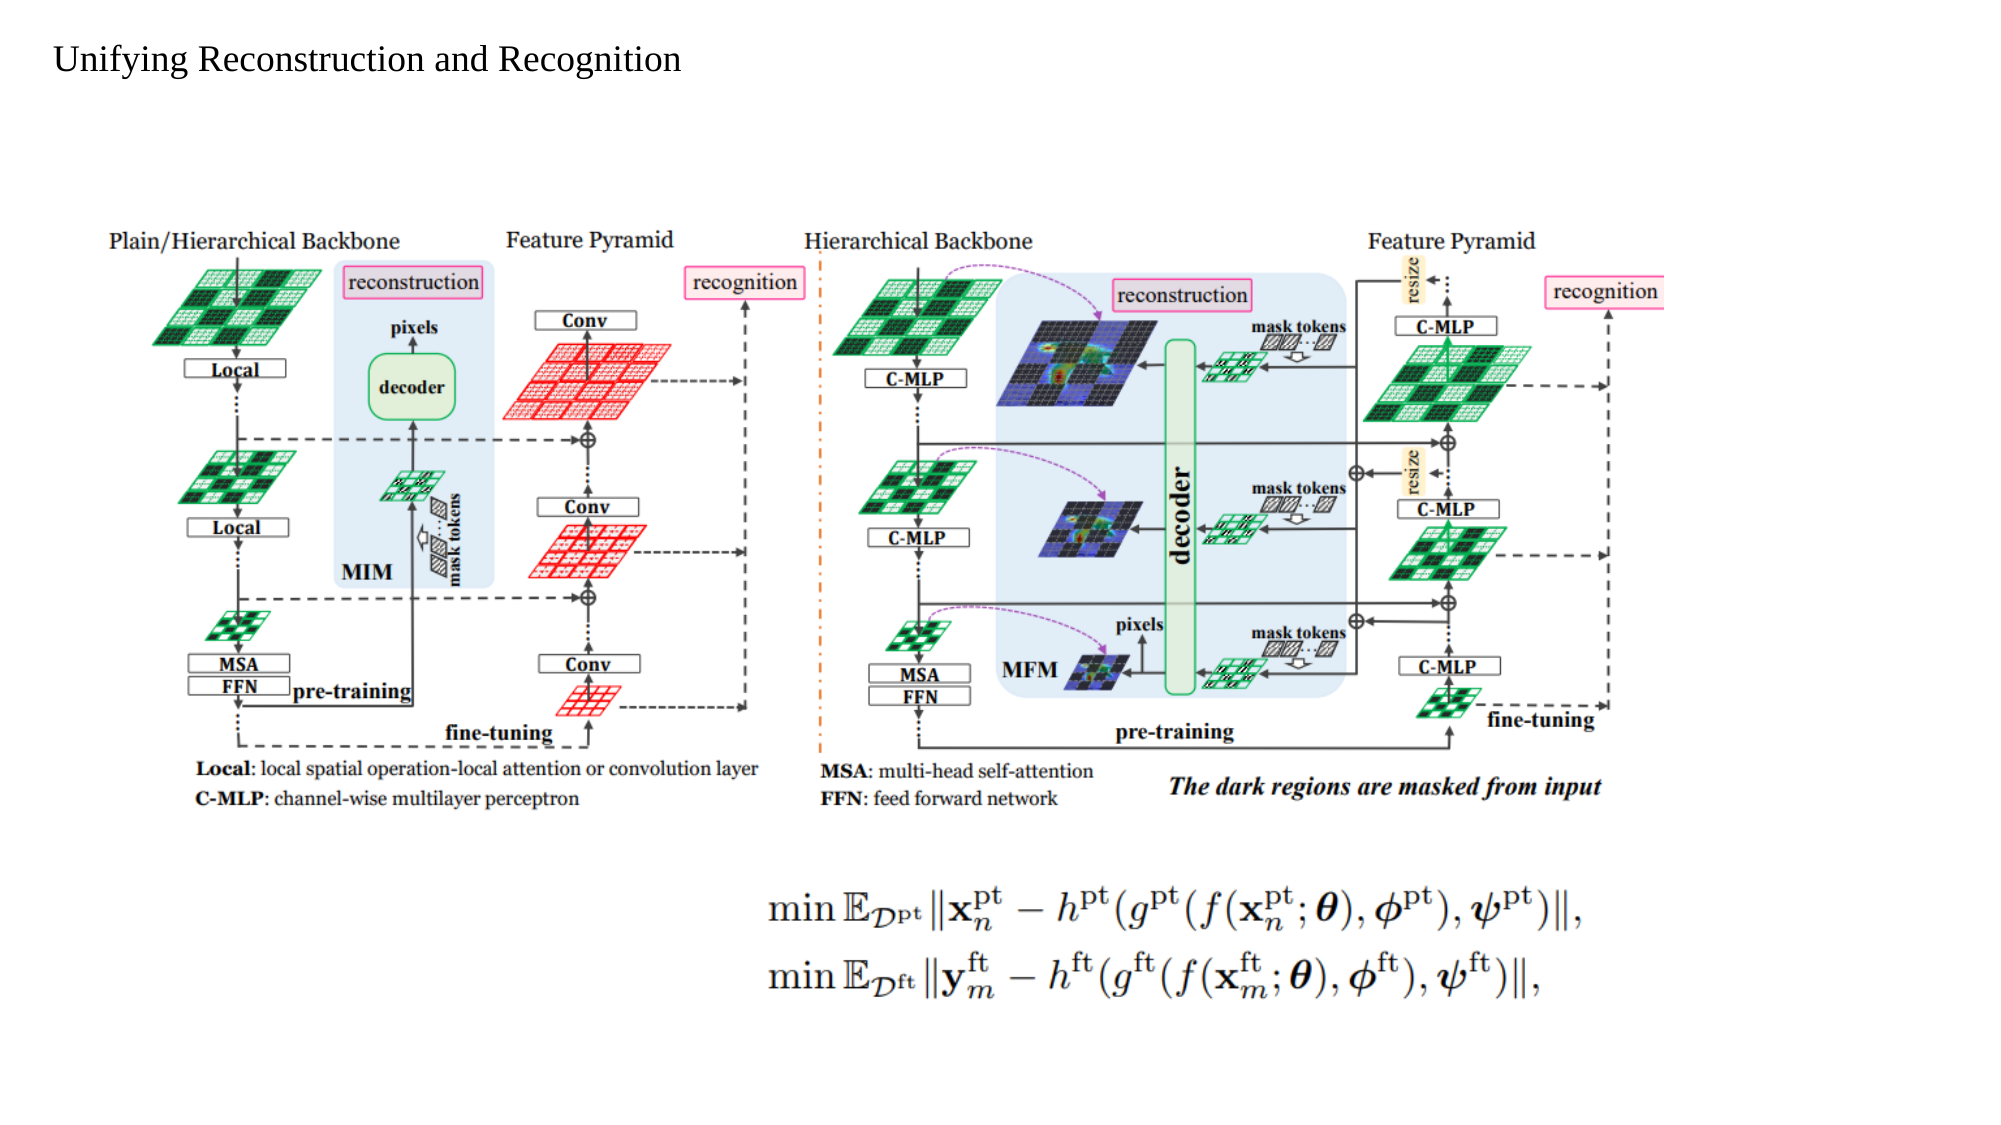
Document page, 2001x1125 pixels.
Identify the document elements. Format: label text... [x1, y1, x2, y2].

picture [90, 202, 1664, 826]
text_box Unifying Reconstruction and Recognition [38, 26, 1134, 87]
picture [735, 862, 1604, 1021]
